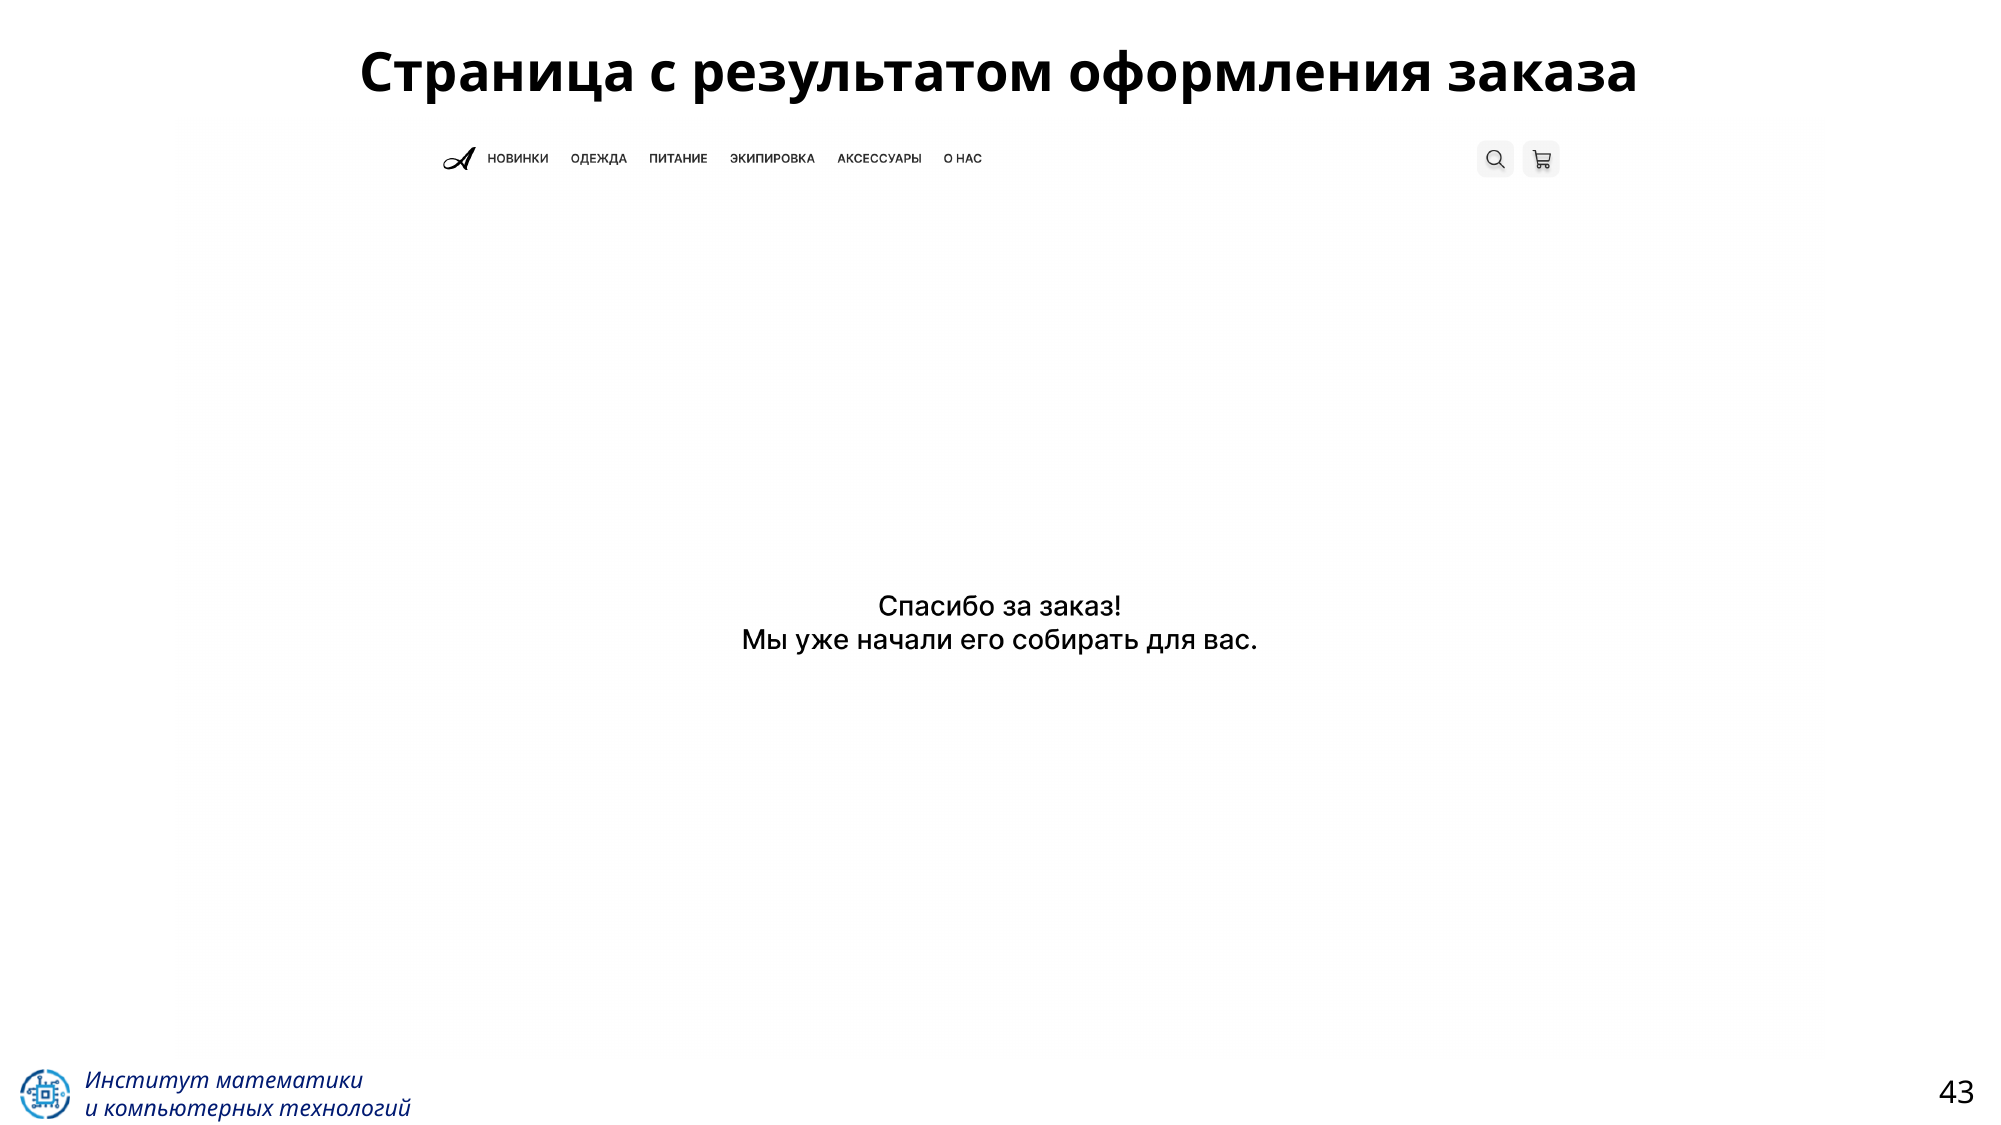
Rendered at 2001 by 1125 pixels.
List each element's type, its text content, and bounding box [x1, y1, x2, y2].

text_box Институт математики и компьютерных технологий [69, 1058, 1071, 1125]
text_box 43 [1919, 1063, 1988, 1125]
picture [175, 117, 1825, 1059]
text_box Страница с результатом оформления заказа [0, 21, 2000, 117]
picture [20, 1069, 70, 1119]
